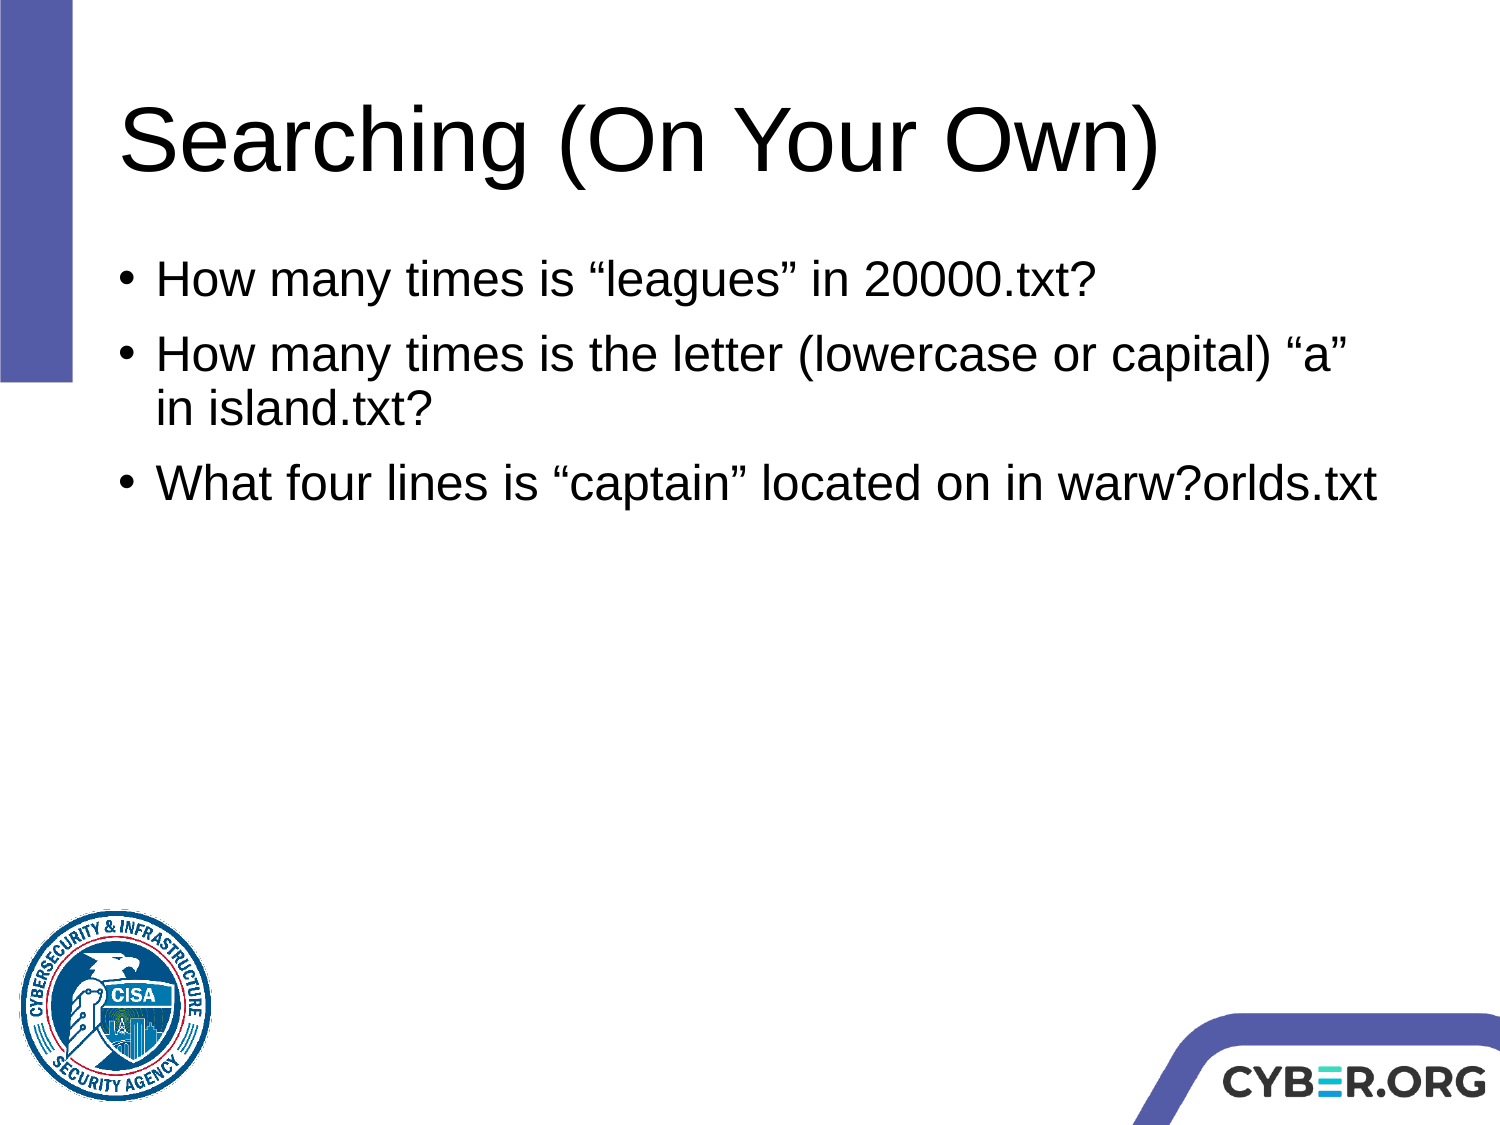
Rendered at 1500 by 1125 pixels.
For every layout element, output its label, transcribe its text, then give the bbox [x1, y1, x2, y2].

list How many times is “leagues” in 20000.txt? How many times is the letter (lowercase or capital) “a” in island.txt? What four lines is “captain” located on in warw?orlds.txt [103, 246, 1397, 1014]
picture [0, 0, 1500, 1125]
title Searching (On Your Own) [103, 59, 1397, 225]
